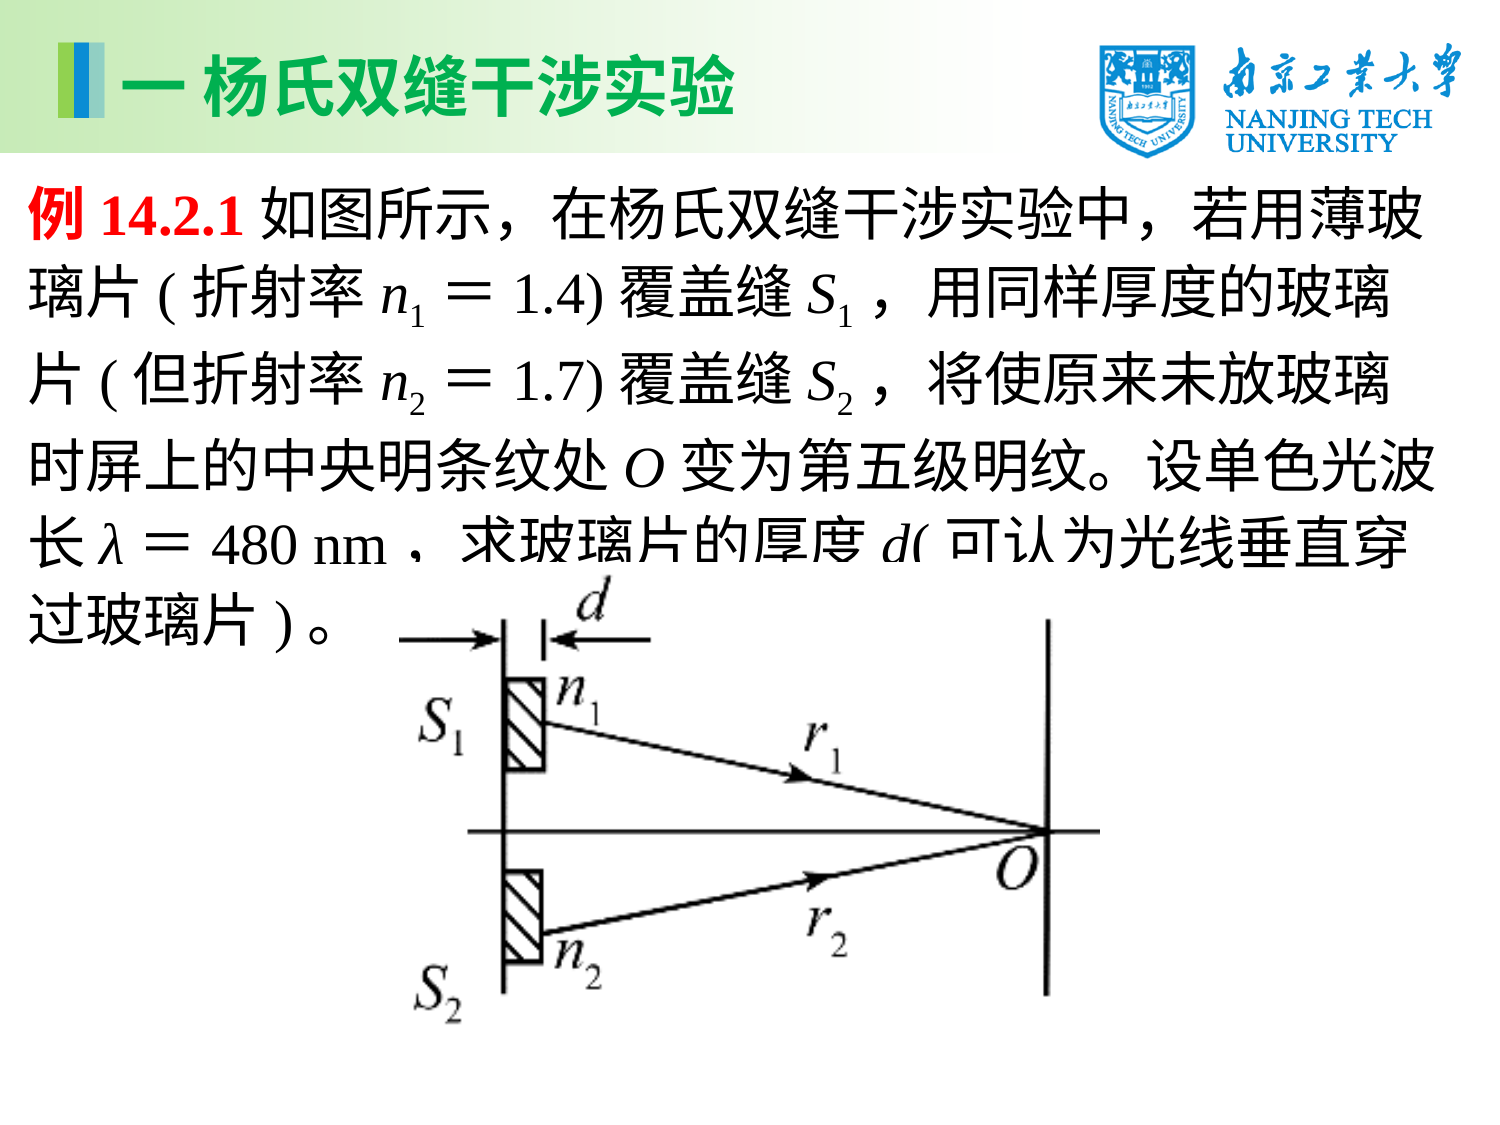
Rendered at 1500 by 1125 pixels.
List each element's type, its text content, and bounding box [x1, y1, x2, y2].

picture [0, 0, 1500, 1125]
text_box 例14.2.1如图所示，在杨氏双缝干涉实验中，若用薄玻璃片(折射率n1＝1.4)覆盖缝S1，用同样厚度的玻璃片(但折射率n2＝1.7)覆盖缝S2，将使原来未放玻璃时屏上的中央明条纹处O变为第五级明纹。设单色光波长λ＝480 nm，求玻璃片的厚度d(可认为光线垂直穿过玻璃片)。 [12, 162, 1463, 706]
text_box 一 杨氏双缝干涉实验 [75, 37, 776, 133]
